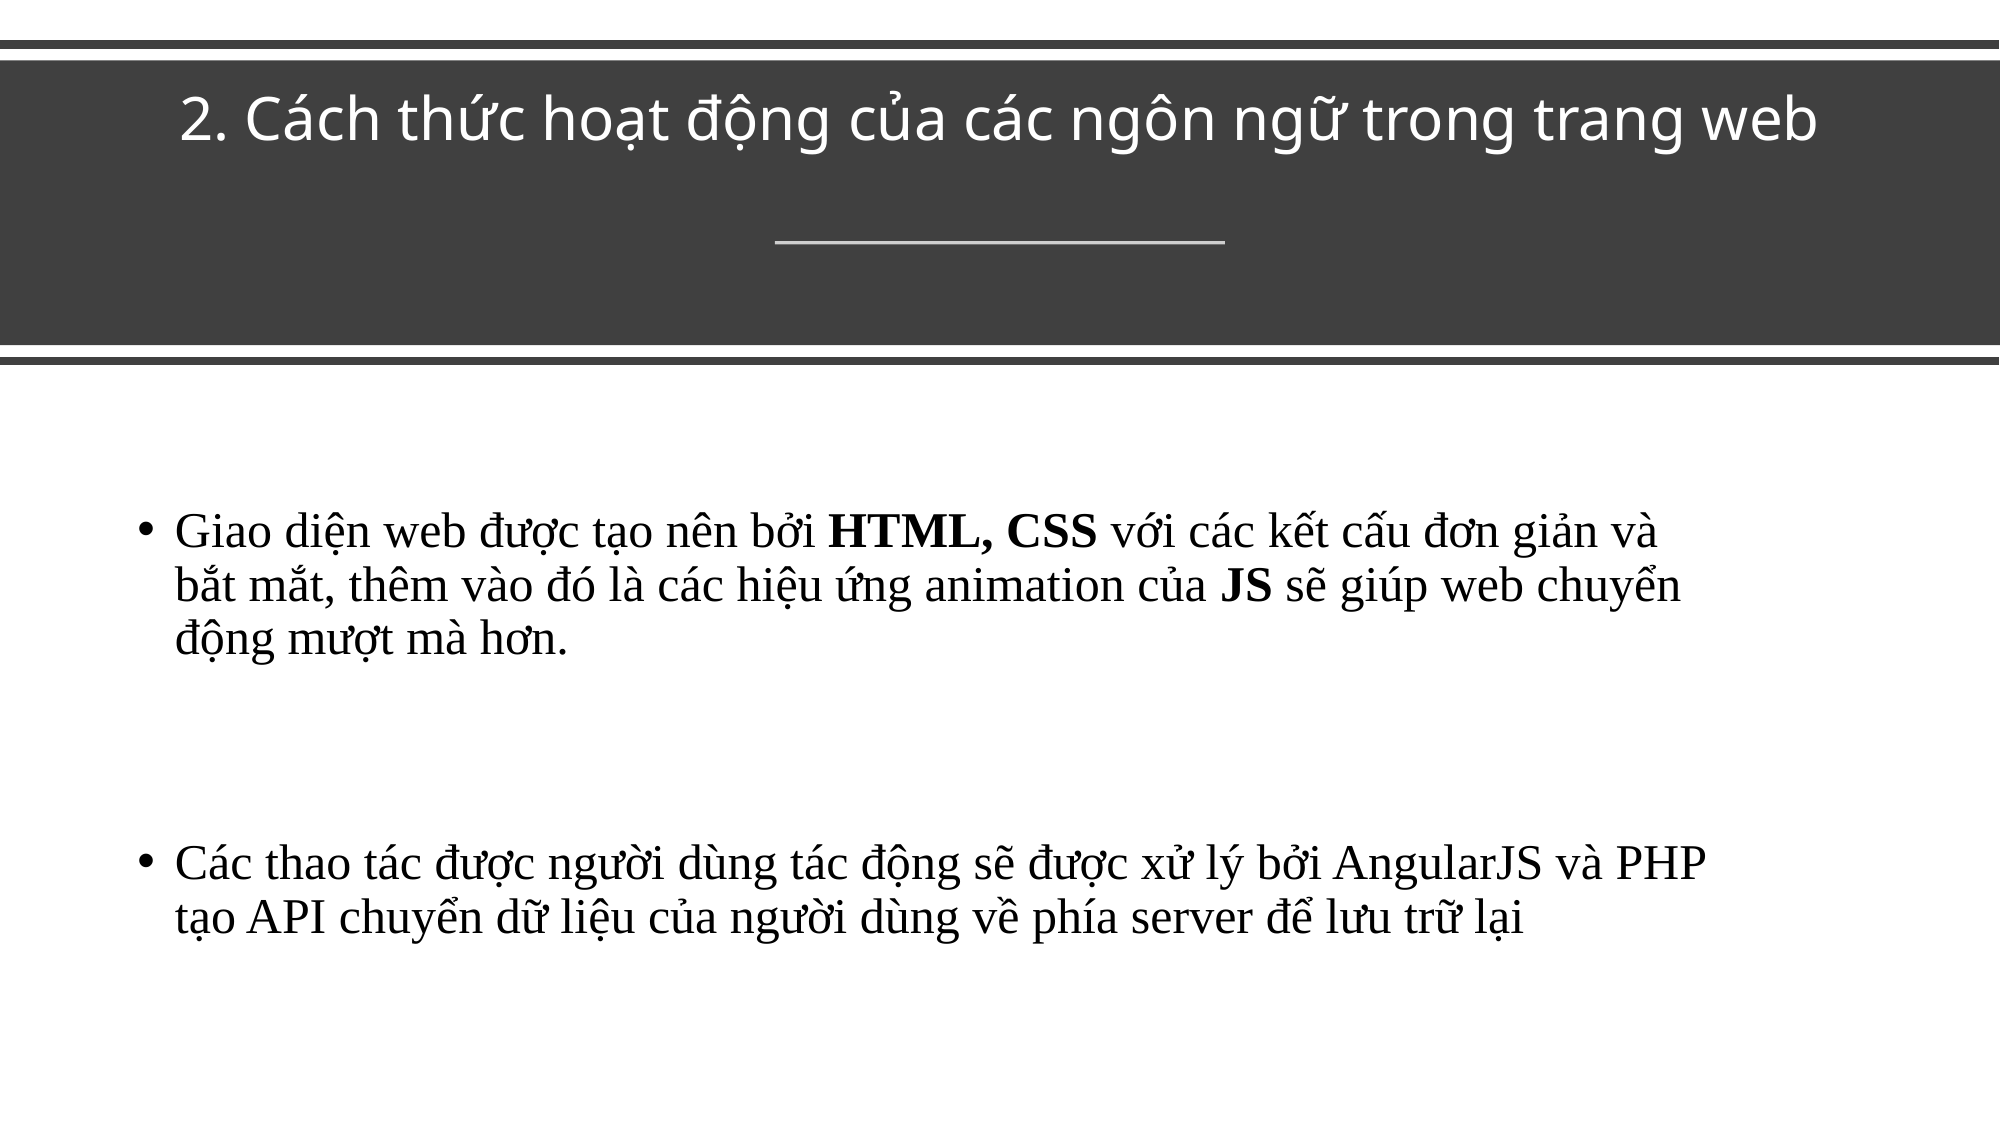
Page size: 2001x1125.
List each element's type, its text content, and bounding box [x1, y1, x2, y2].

list Giao diện web được tạo nên bởi HTML, CSS với các kết cấu đơn giản và bắt mắt, thêm vào đó là các hiệu ứng animation của JS sẽ giúp web chuyển động mượt mà hơn. Các thao tác được người dùng tác động sẽ được xử lý bởi AngularJS và PHP tạo API chuyển dữ liệu của người dùng về phía server để lưu trữ lại [122, 373, 1736, 1076]
title 2. Cách thức hoạt động của các ngôn ngữ trong trang web [86, 80, 1914, 233]
text_box [0, 59, 2000, 346]
